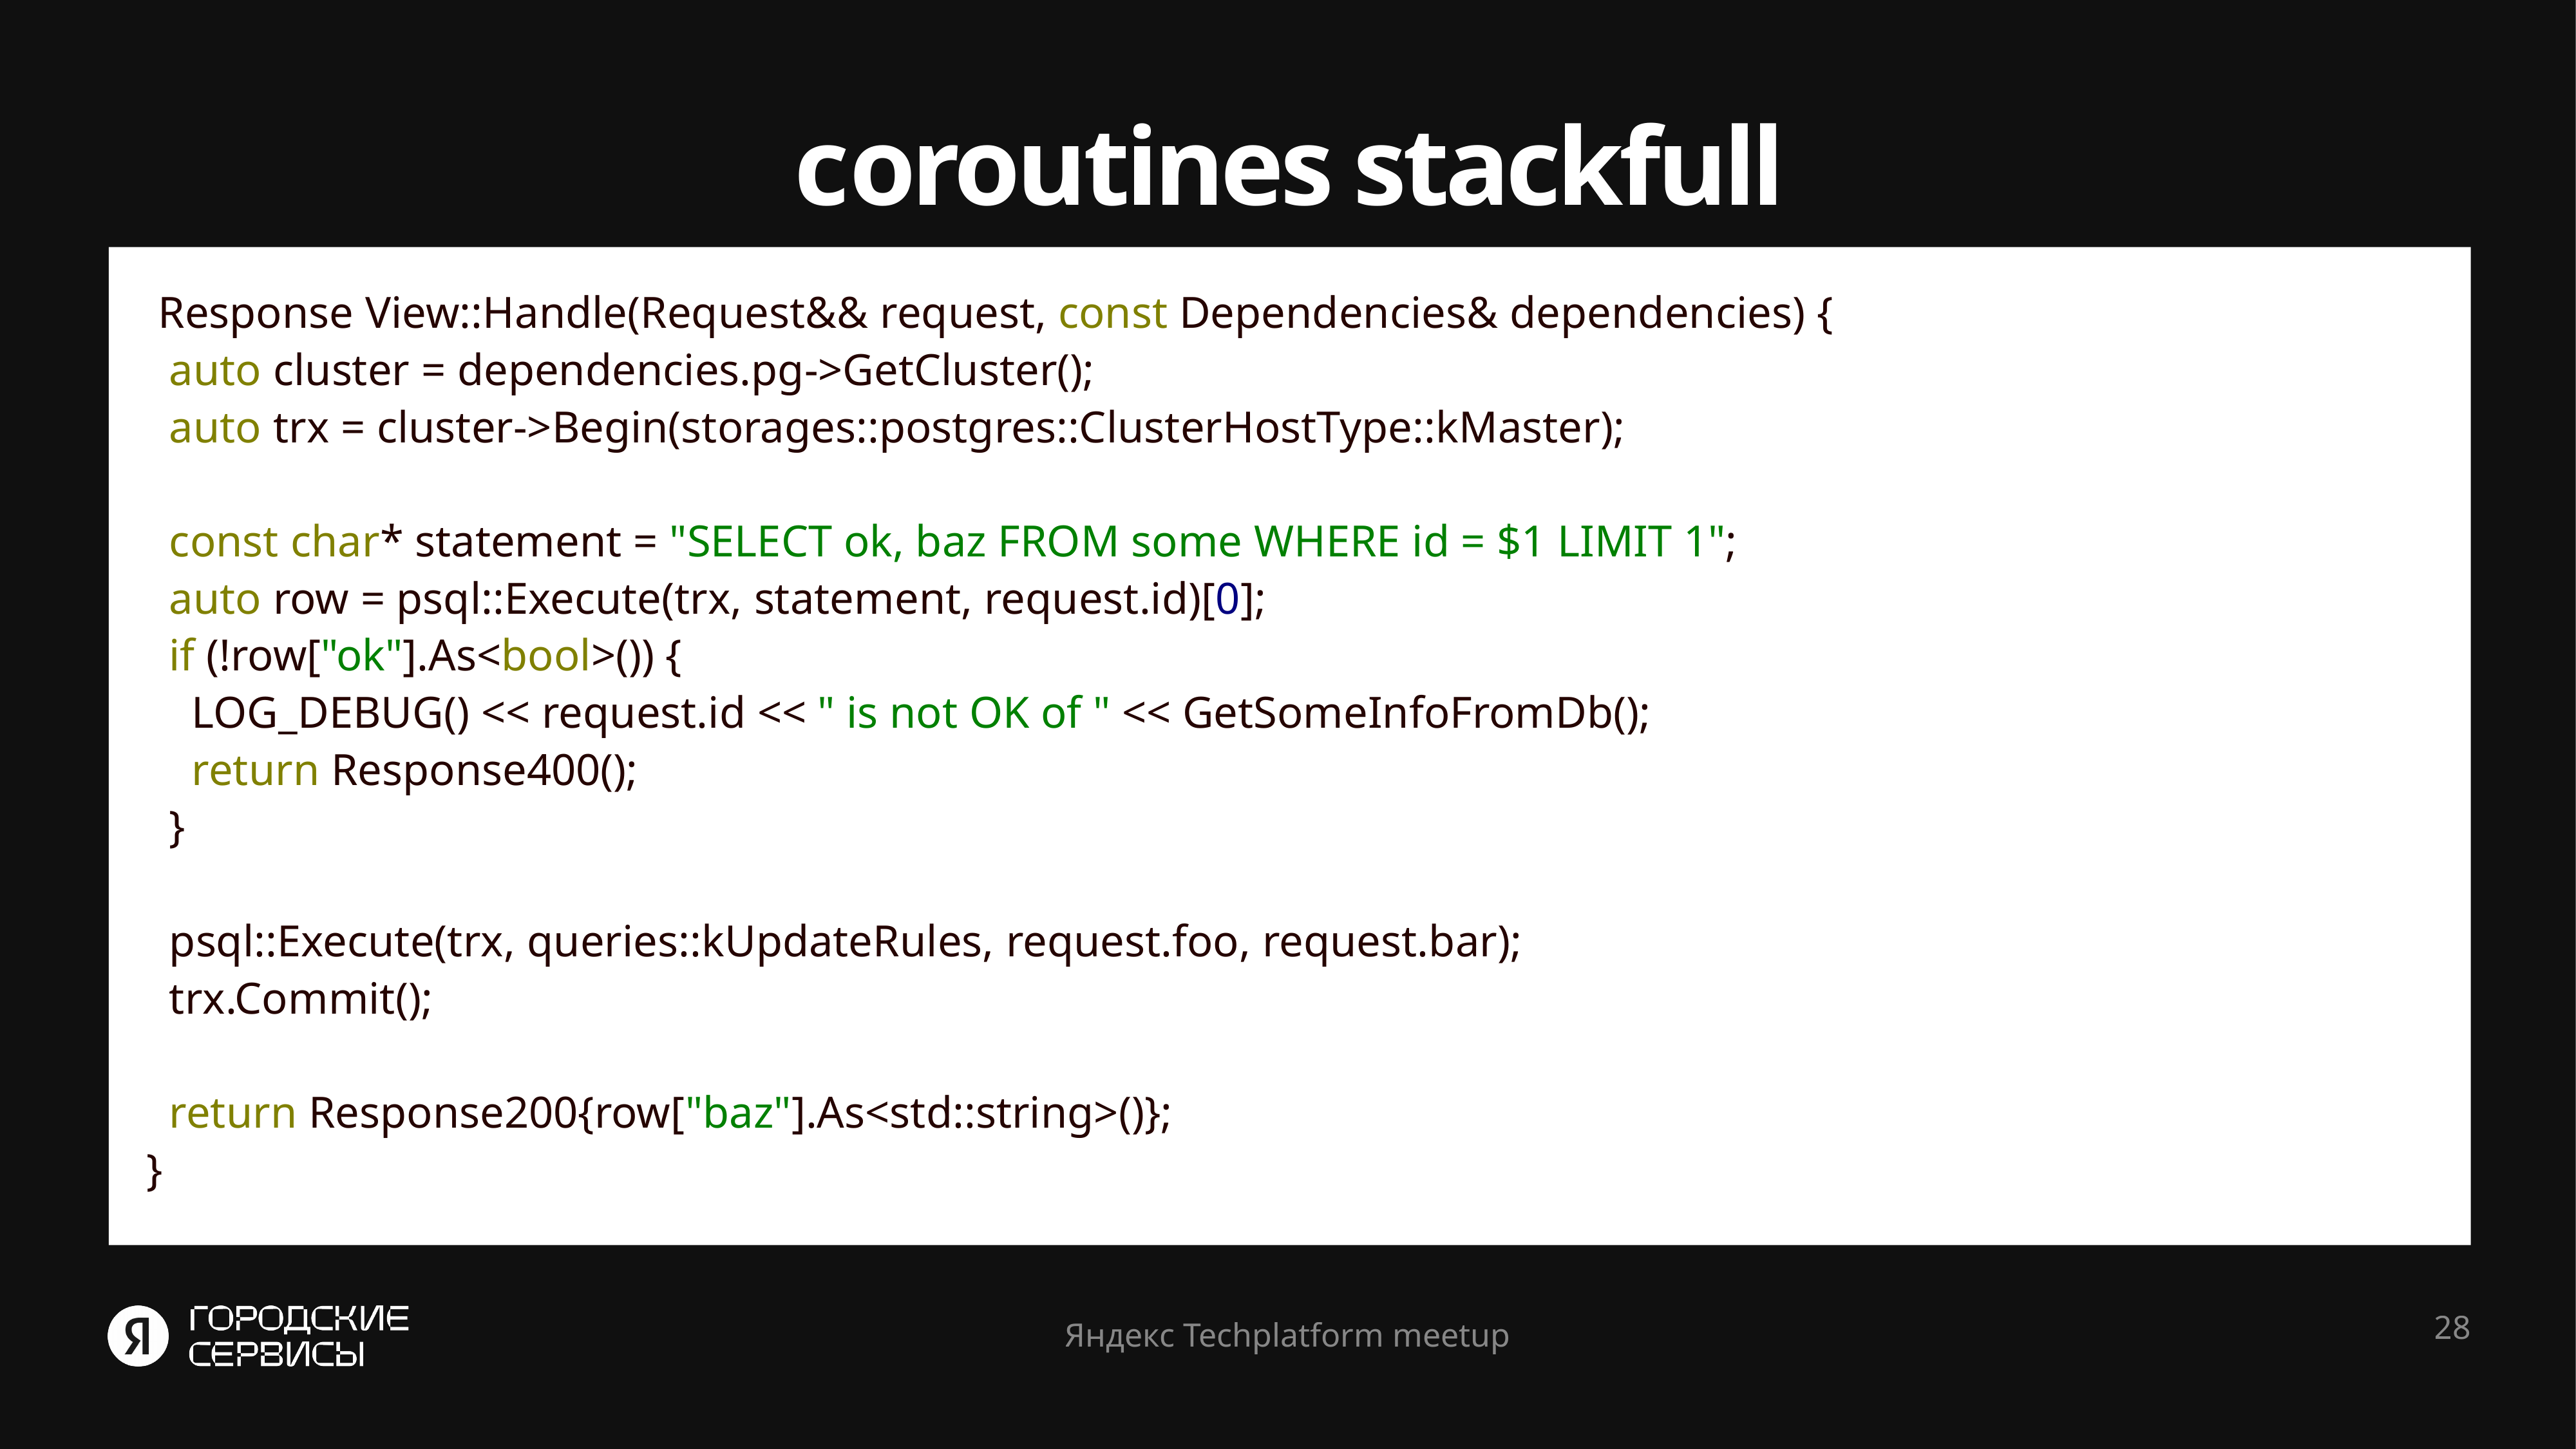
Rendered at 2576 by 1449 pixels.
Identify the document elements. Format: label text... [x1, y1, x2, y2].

slide_number 28 [2186, 1290, 2471, 1368]
title coroutines stackfull [106, 101, 2473, 228]
picture [108, 1305, 413, 1367]
list Яндекс Techplatform meetup [549, 1314, 2027, 1372]
list Response View::Handle(Request&& request, const Dependencies& dependencies) { auto cluster = dependencies.pg->GetCluster(); auto trx = cluster->Begin(storages::postgres::ClusterHostType::kMaster); const char* statement = "SELECT ok, baz FROM some WHERE id = $1 LIMIT 1"; auto row = psql::Execute(trx, statement, request.id)[0]; if (!row["ok"].As<bool>()) { LOG_DEBUG() << request.id << " is not OK of " << GetSomeInfoFromDb(); return Response400(); } psql::Execute(trx, queries::kUpdateRules, request.foo, request.bar); trx.Commit(); return Response200{row["baz"].As<std::string>()}; } [108, 247, 2471, 1245]
